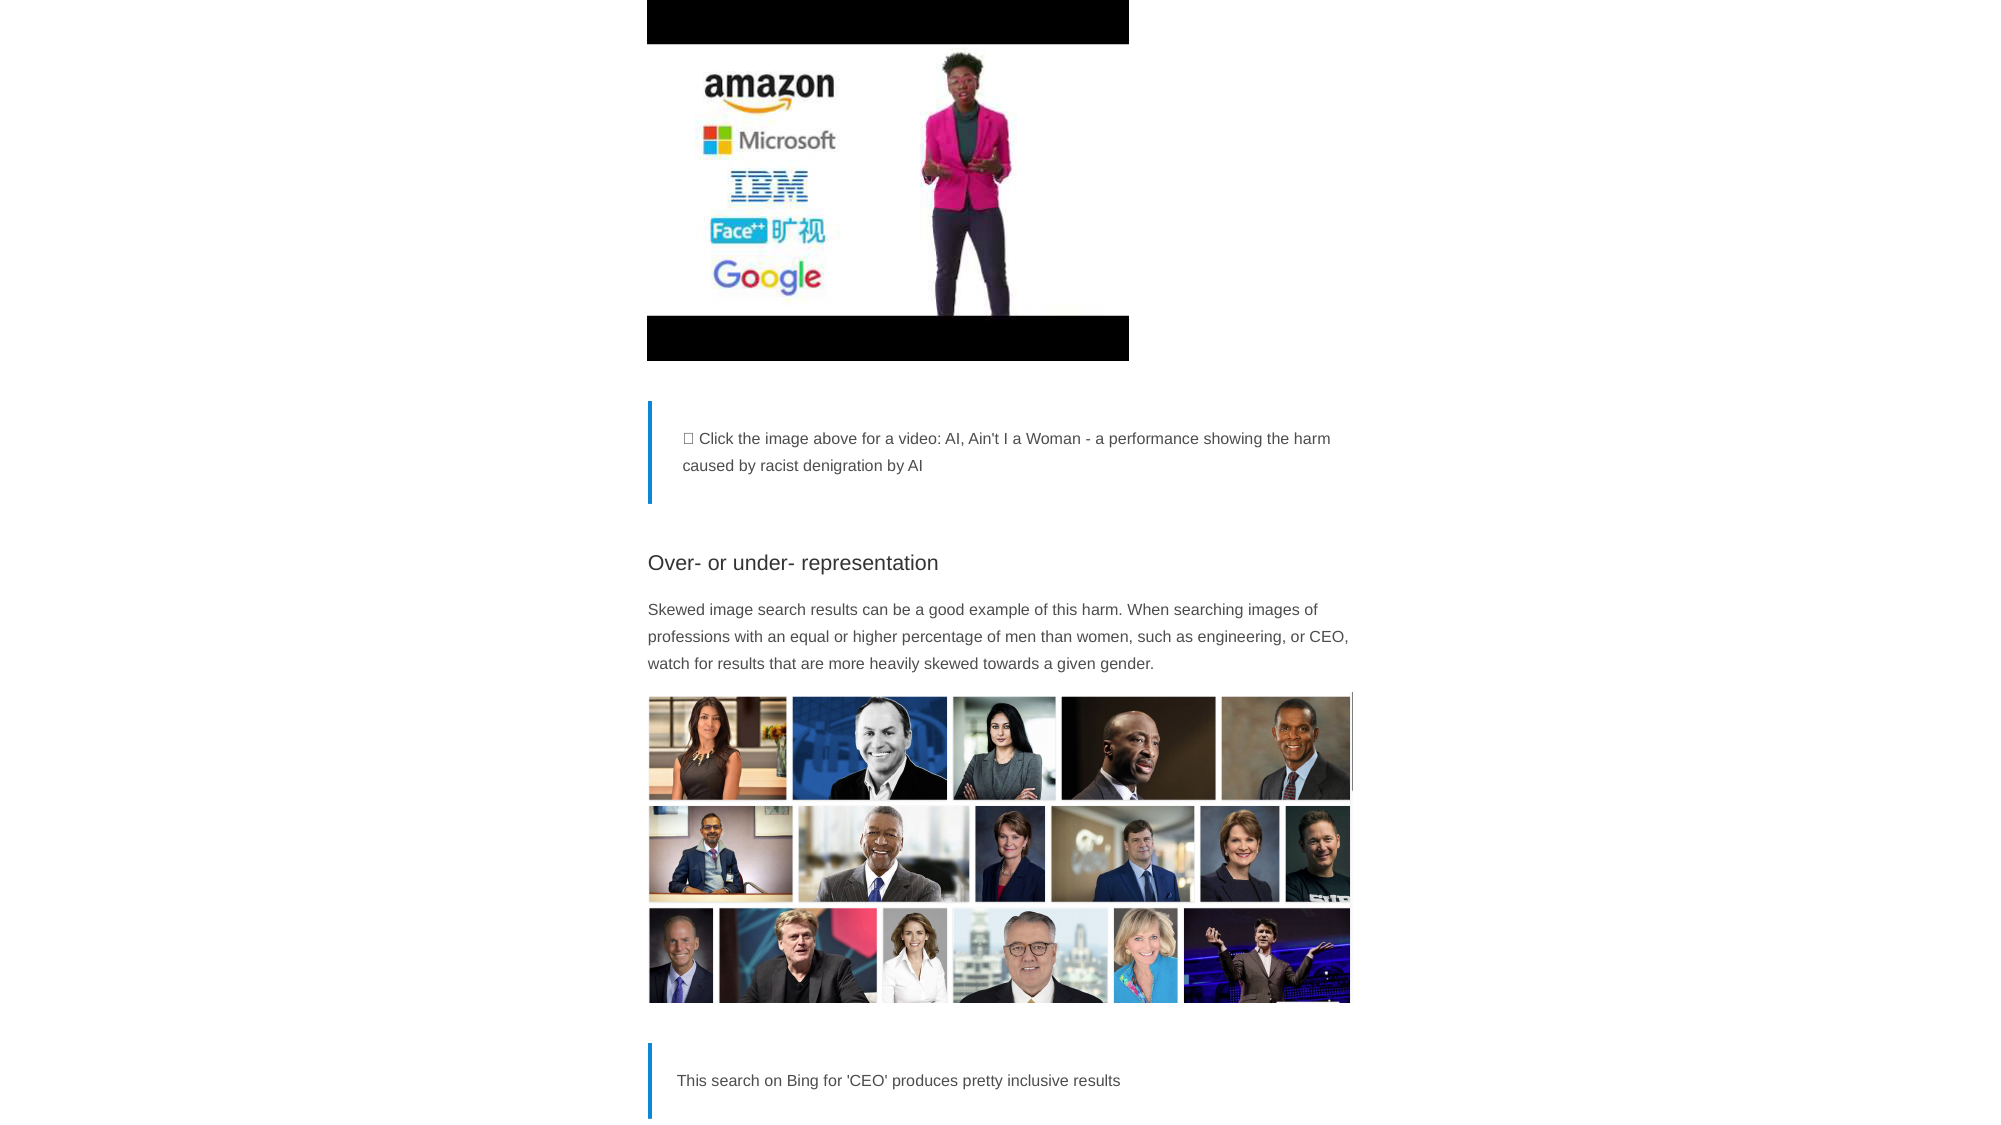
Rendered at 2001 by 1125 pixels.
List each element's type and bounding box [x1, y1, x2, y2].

picture [602, 0, 1398, 1125]
